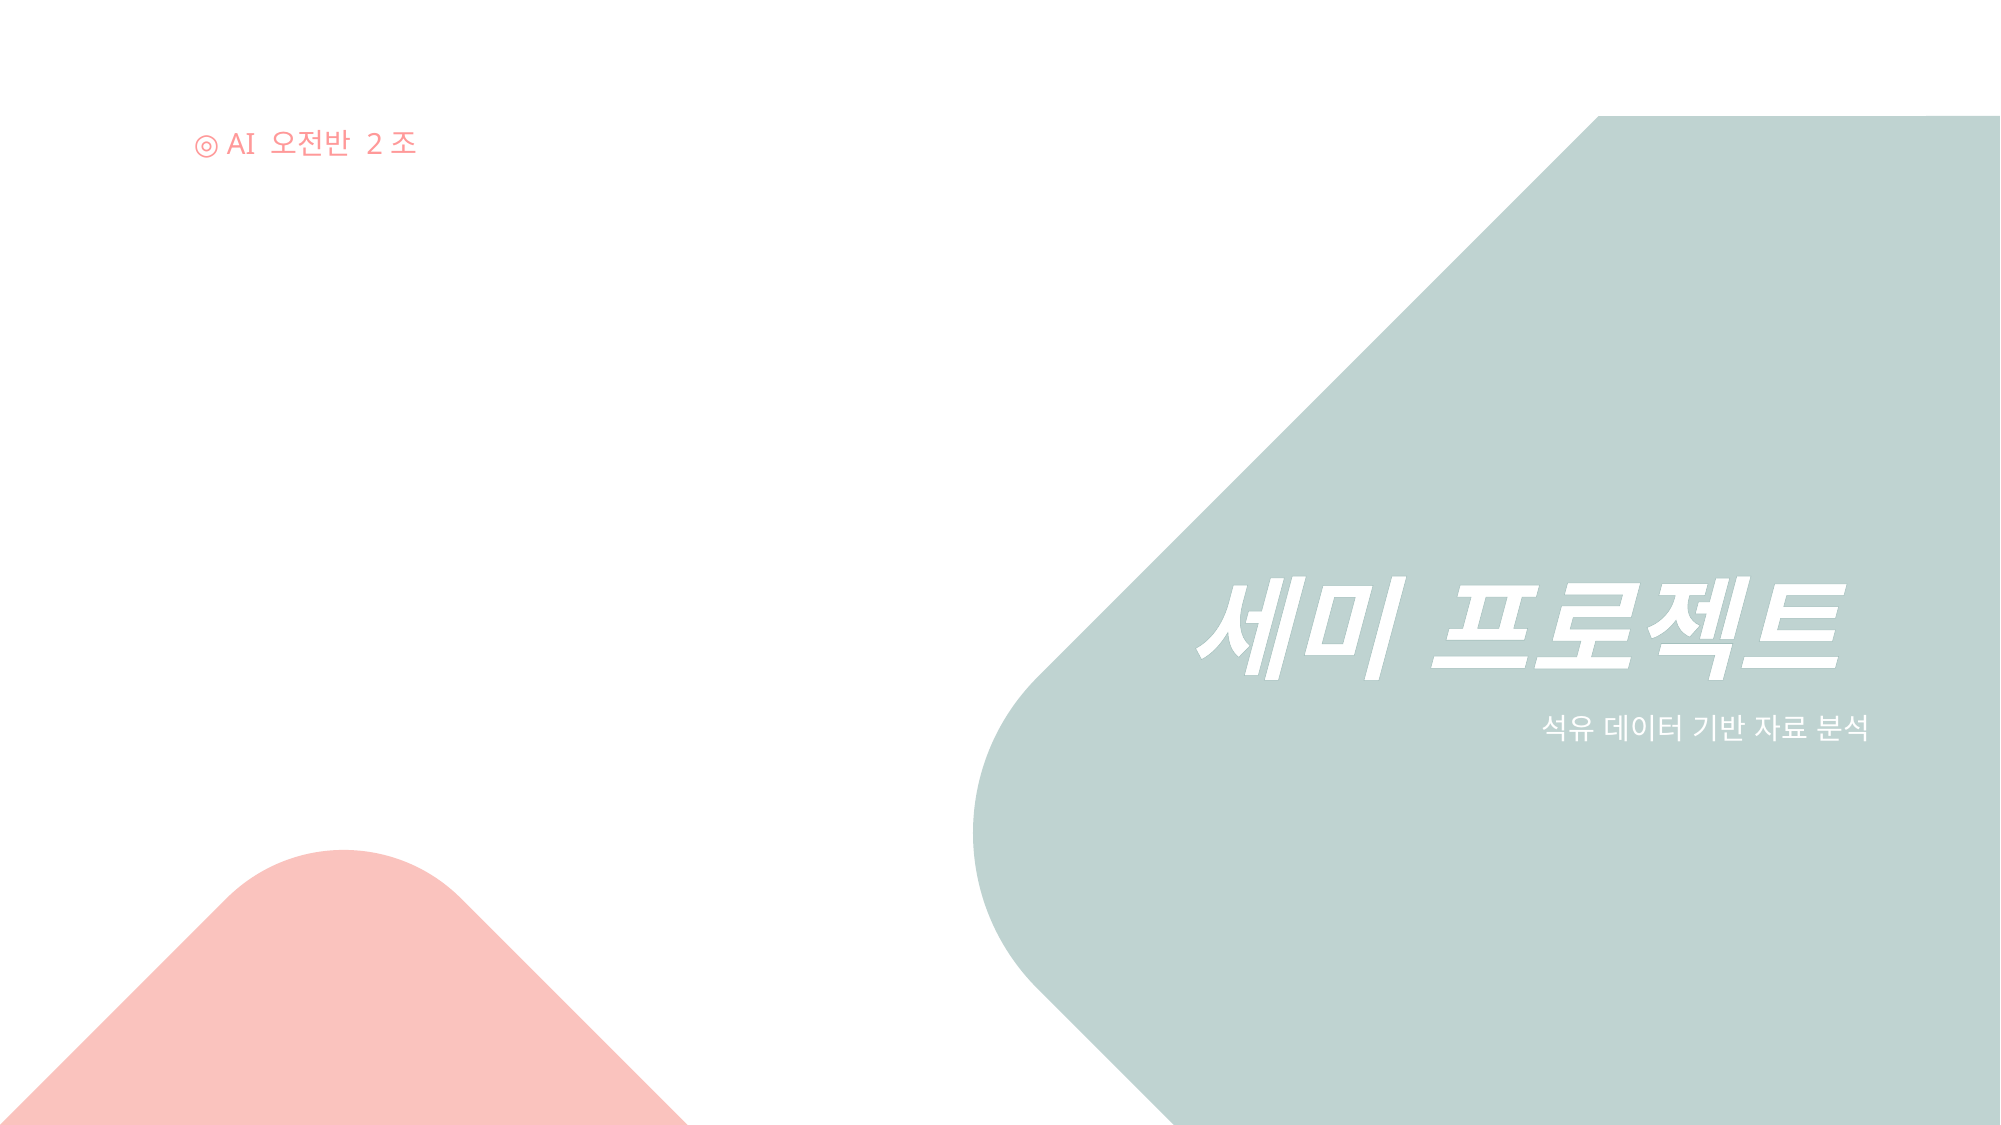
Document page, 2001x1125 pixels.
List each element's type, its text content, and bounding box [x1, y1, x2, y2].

text_box 세미 프로젝트 석유 데이터 기반 자료 분석 [721, 483, 1886, 753]
text_box [0, 848, 690, 1125]
text_box [971, 114, 2000, 1125]
text_box ◎ AI 오전반 2조 [179, 100, 432, 168]
